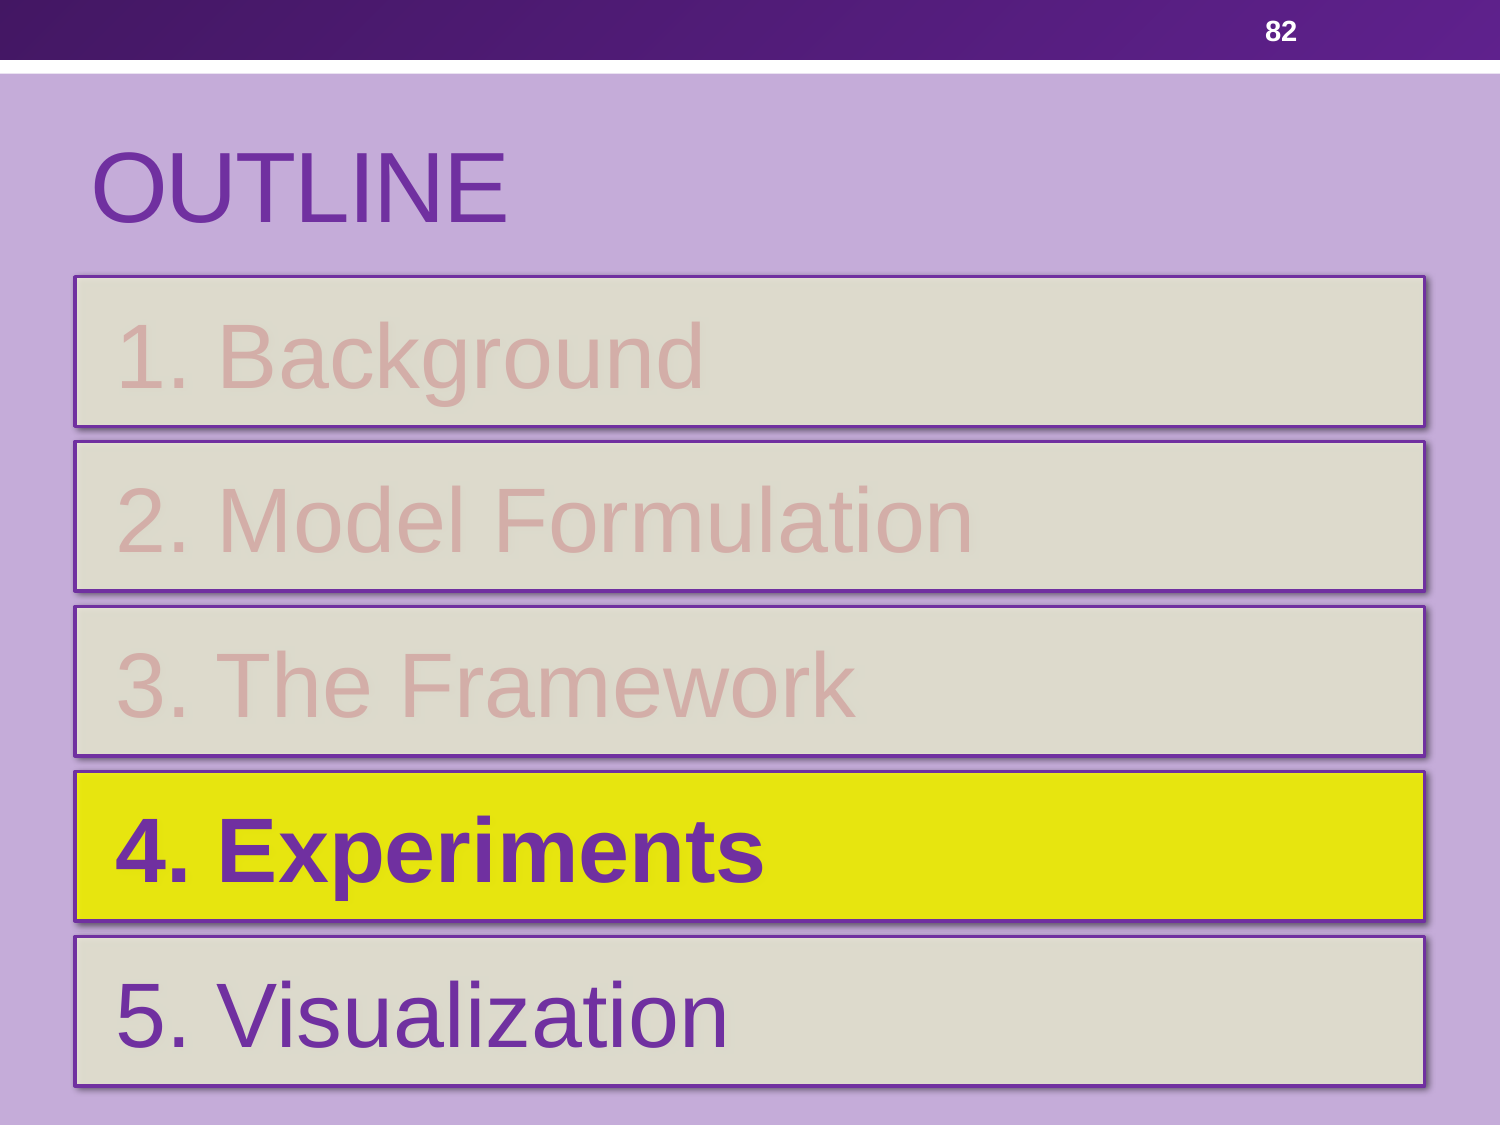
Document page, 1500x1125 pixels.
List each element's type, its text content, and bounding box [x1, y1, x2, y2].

text_box 5. Visualization [74, 936, 1426, 1087]
title Outline [75, 87, 1425, 250]
text_box 1. Background [74, 276, 1426, 427]
text_box 2. Model Formulation [74, 441, 1426, 592]
text_box 3. The Framework [74, 606, 1426, 757]
text_box 4. Experiments [74, 771, 1426, 922]
slide_number 82 [1250, 3, 1425, 57]
